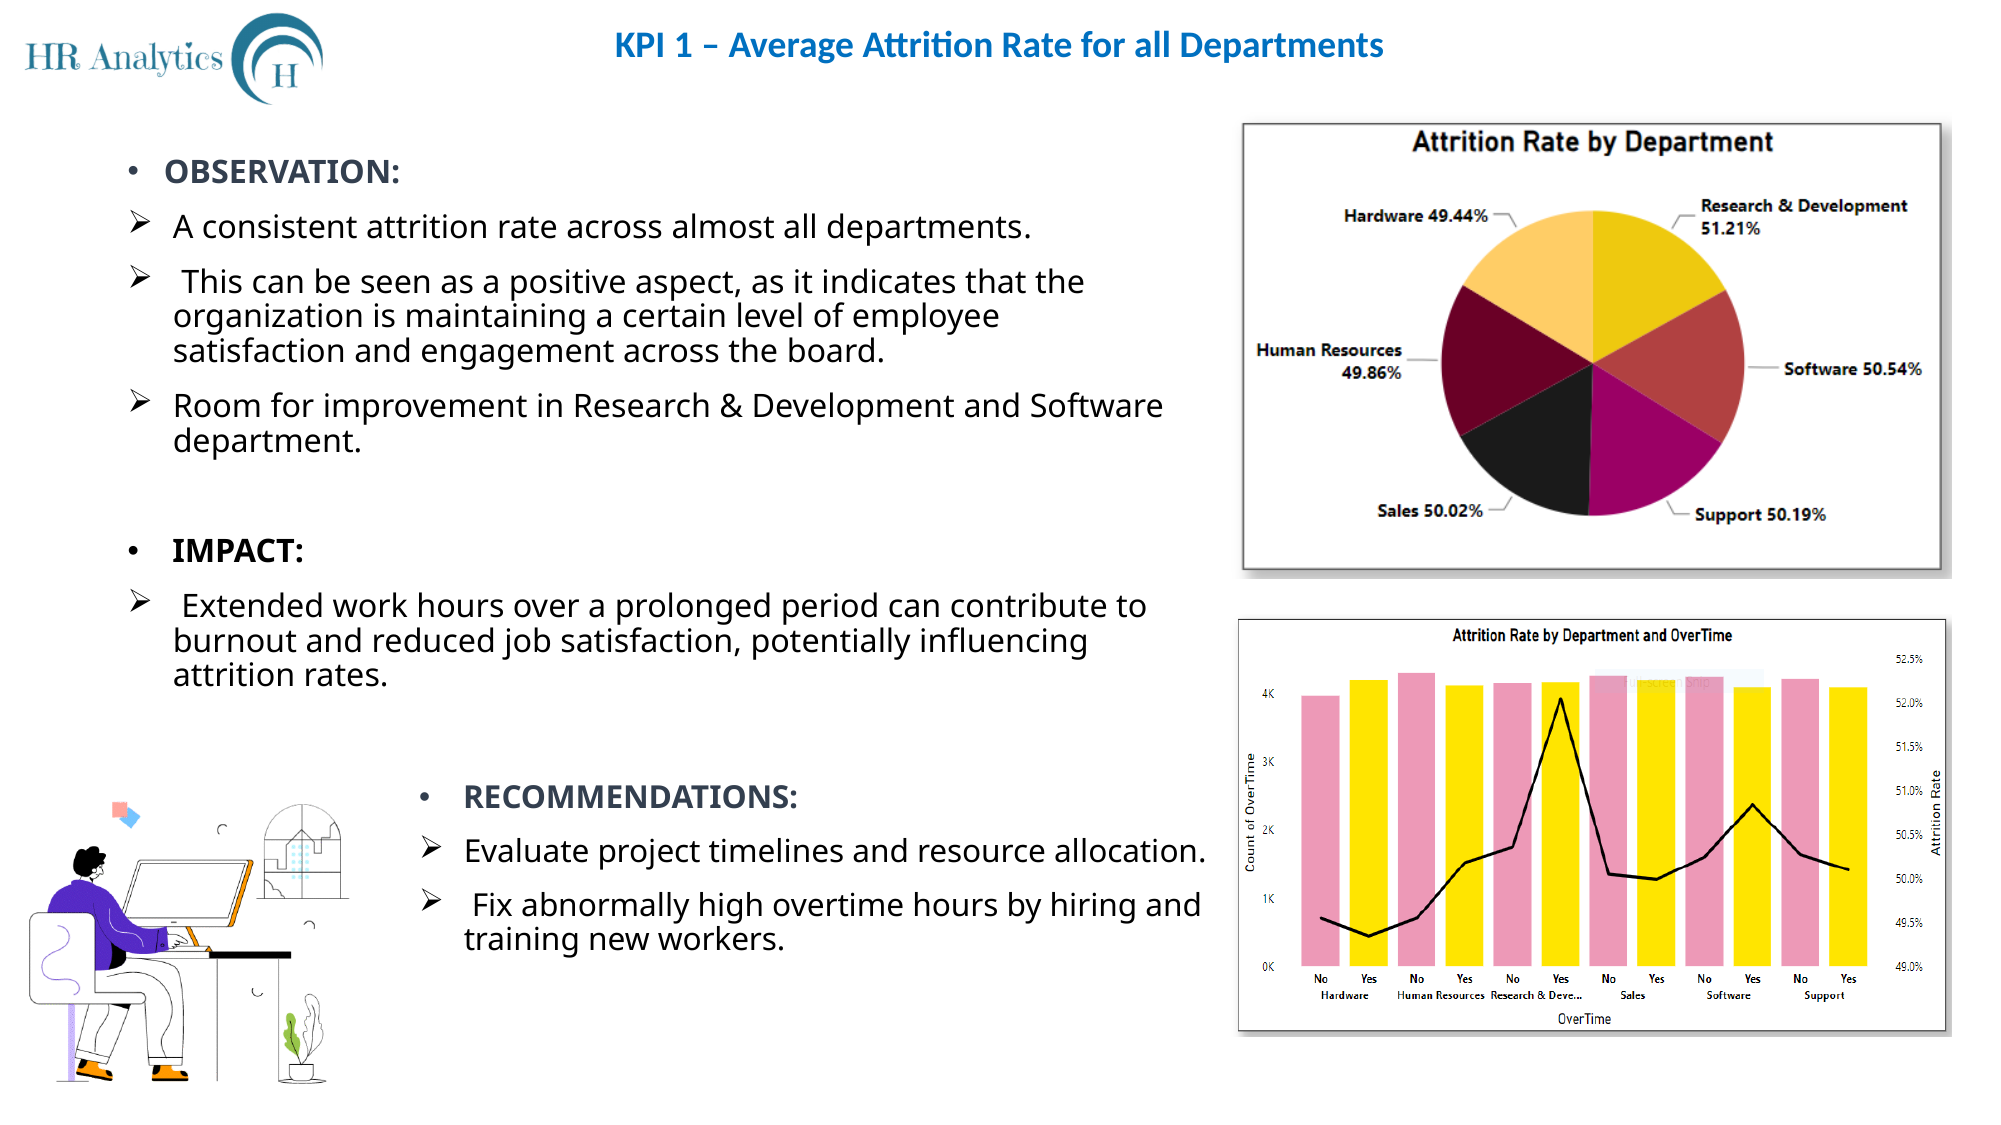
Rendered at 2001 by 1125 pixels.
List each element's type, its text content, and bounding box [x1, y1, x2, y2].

picture [13, 788, 364, 1097]
picture [1228, 614, 1952, 1037]
list OBSERVATION: A consistent attrition rate across almost all departments. This can be seen as a positive aspect, as it indicates that the organization is maintaining a certain level of employee satisfaction and engagement across the board. Room for improvement in Research & Development and Software department. IMPACT: Extended work hours over a prolonged period can contribute to burnout and reduced job satisfaction, potentially influencing attrition rates. [112, 147, 1188, 703]
text_box KPI 1 – Average Attrition Rate for all Departments [589, 12, 1411, 73]
text_box RECOMMENDATIONS: Evaluate project timelines and resource allocation. Fix abnormally high overtime hours by hiring and training new workers. [404, 716, 1228, 992]
picture [14, 1, 337, 120]
picture [1228, 108, 1952, 580]
